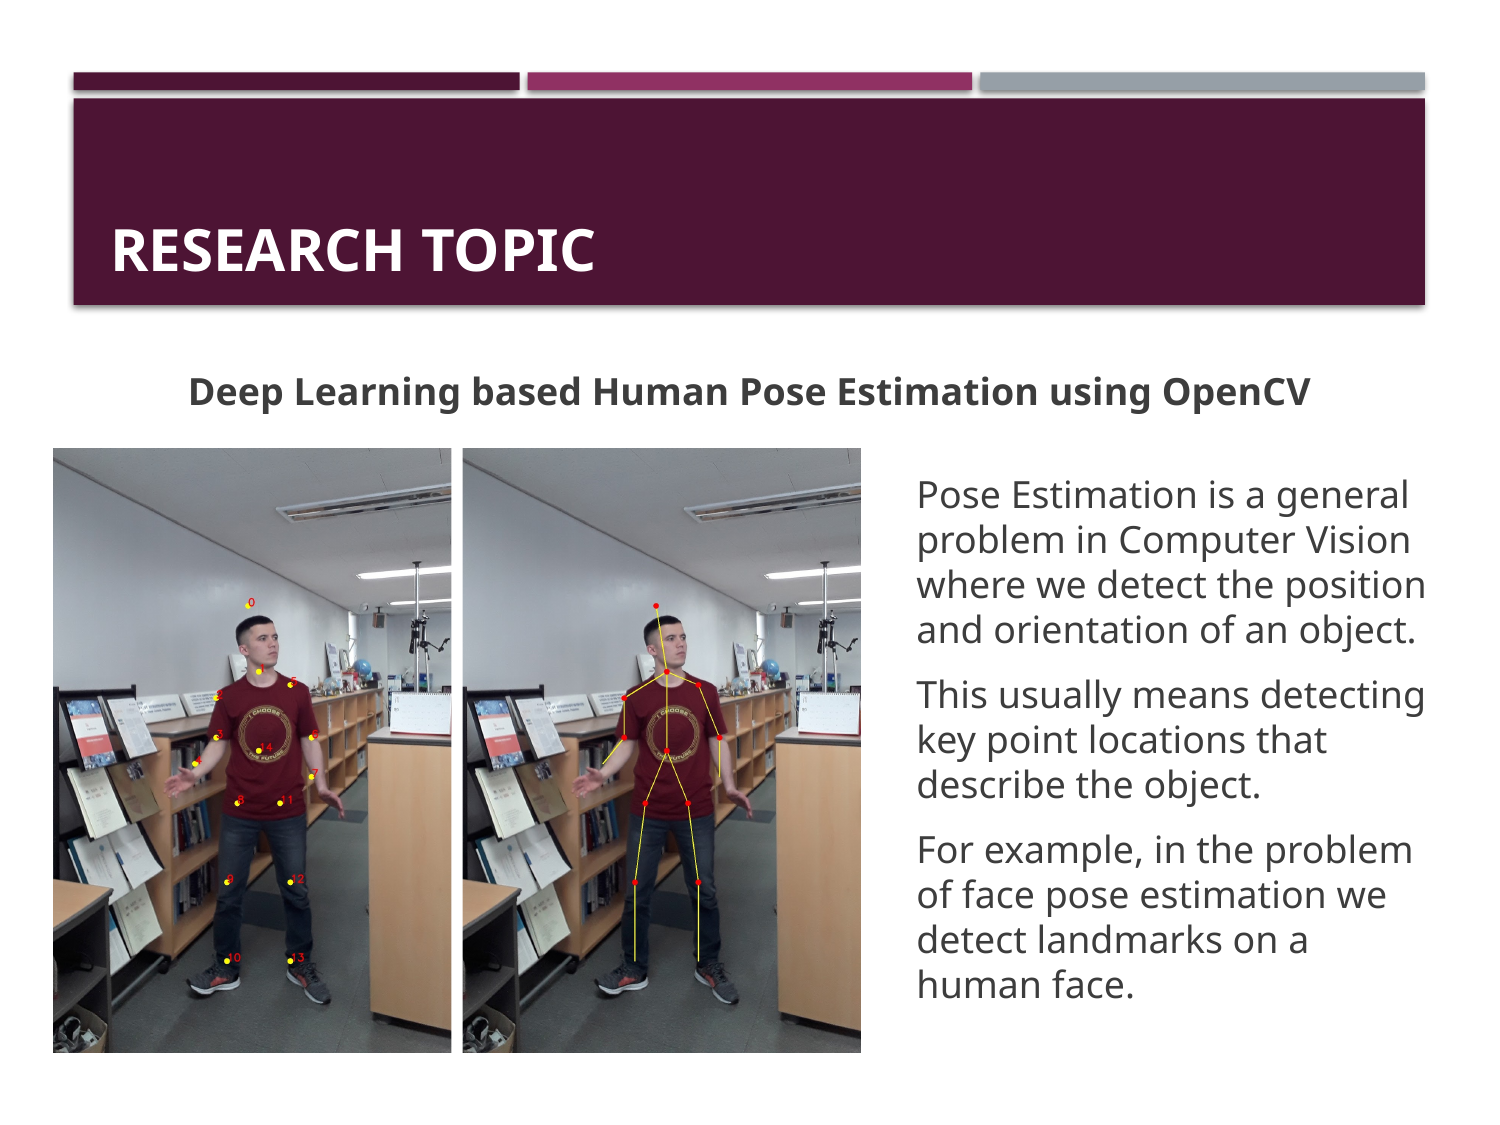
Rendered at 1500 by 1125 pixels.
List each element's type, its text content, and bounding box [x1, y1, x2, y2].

title Research topic [95, 112, 1406, 291]
list Deep Learning based Human Pose Estimation using OpenCV [0, 357, 1500, 424]
picture [461, 448, 862, 1053]
picture [52, 448, 452, 1053]
text_box Pose Estimation is a general problem in Computer Vision where we detect the position and orientation of an object. This usually means detecting key point locations that describe the object. For example, in the problem of face pose estimation we detect landmarks on a human face. [901, 437, 1460, 1041]
